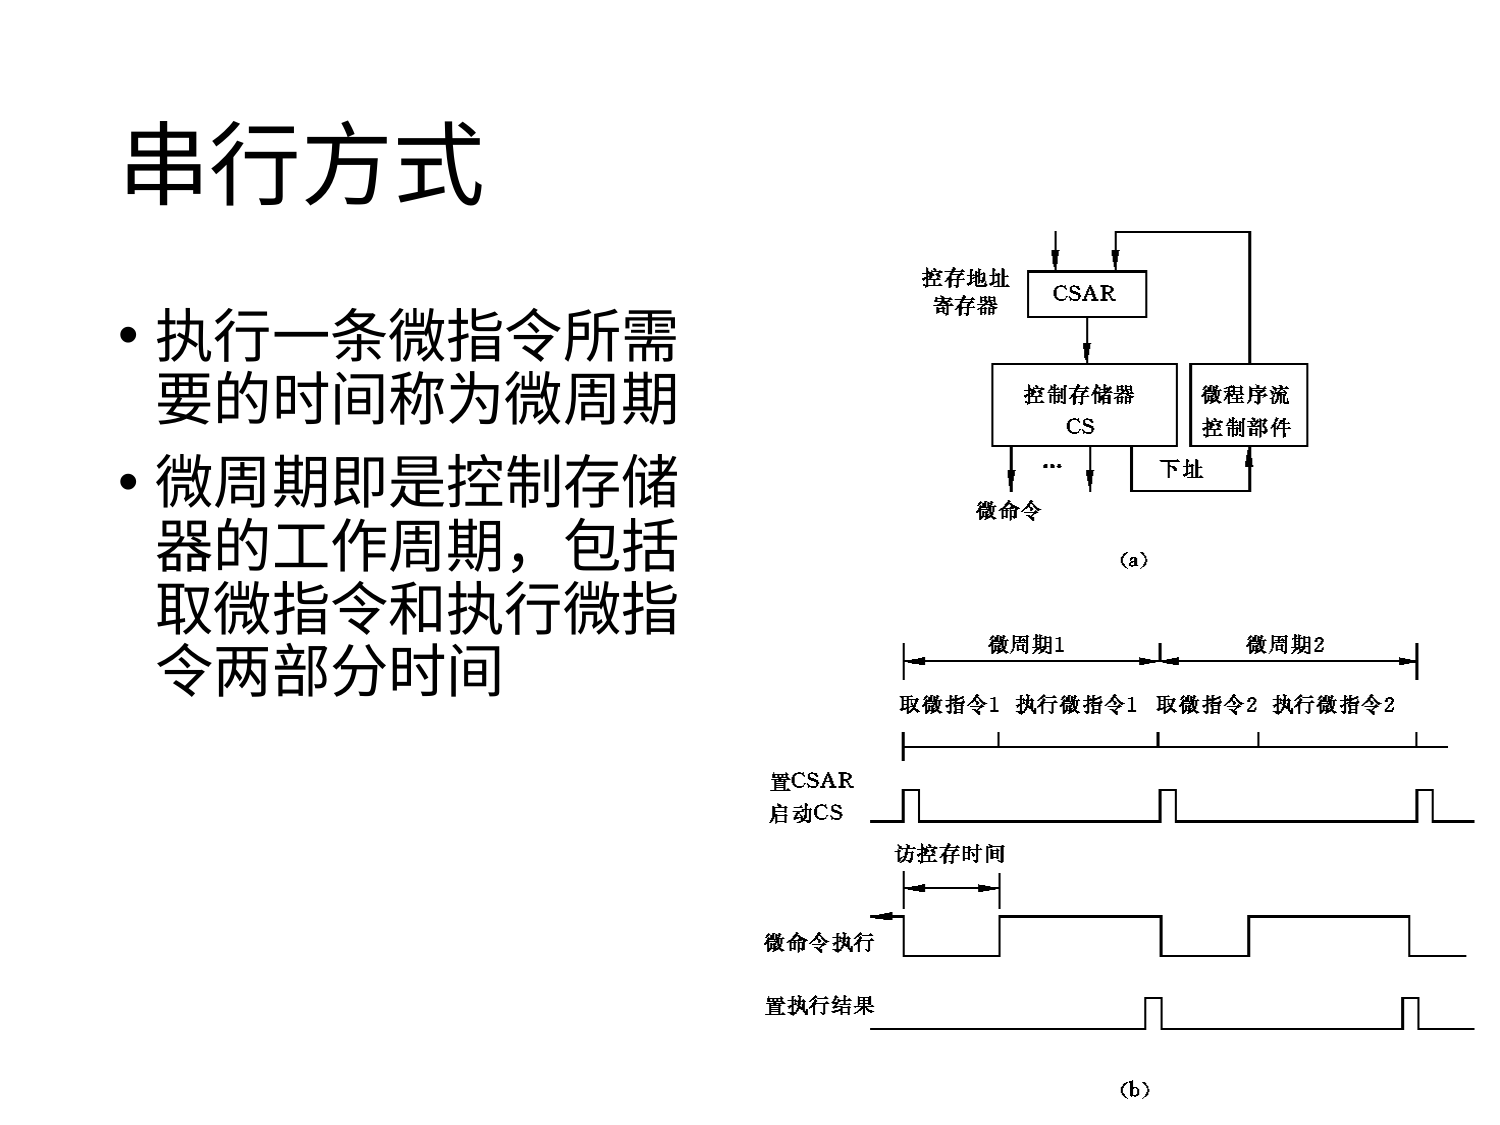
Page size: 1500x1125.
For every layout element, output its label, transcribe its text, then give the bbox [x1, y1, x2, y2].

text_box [759, 201, 1500, 1112]
title 串行方式 [103, 59, 1397, 278]
list 执行一条微指令所需要的时间称为微周期 微周期即是控制存储器的工作周期，包括取微指令和执行微指令两部分时间 [103, 299, 741, 1014]
